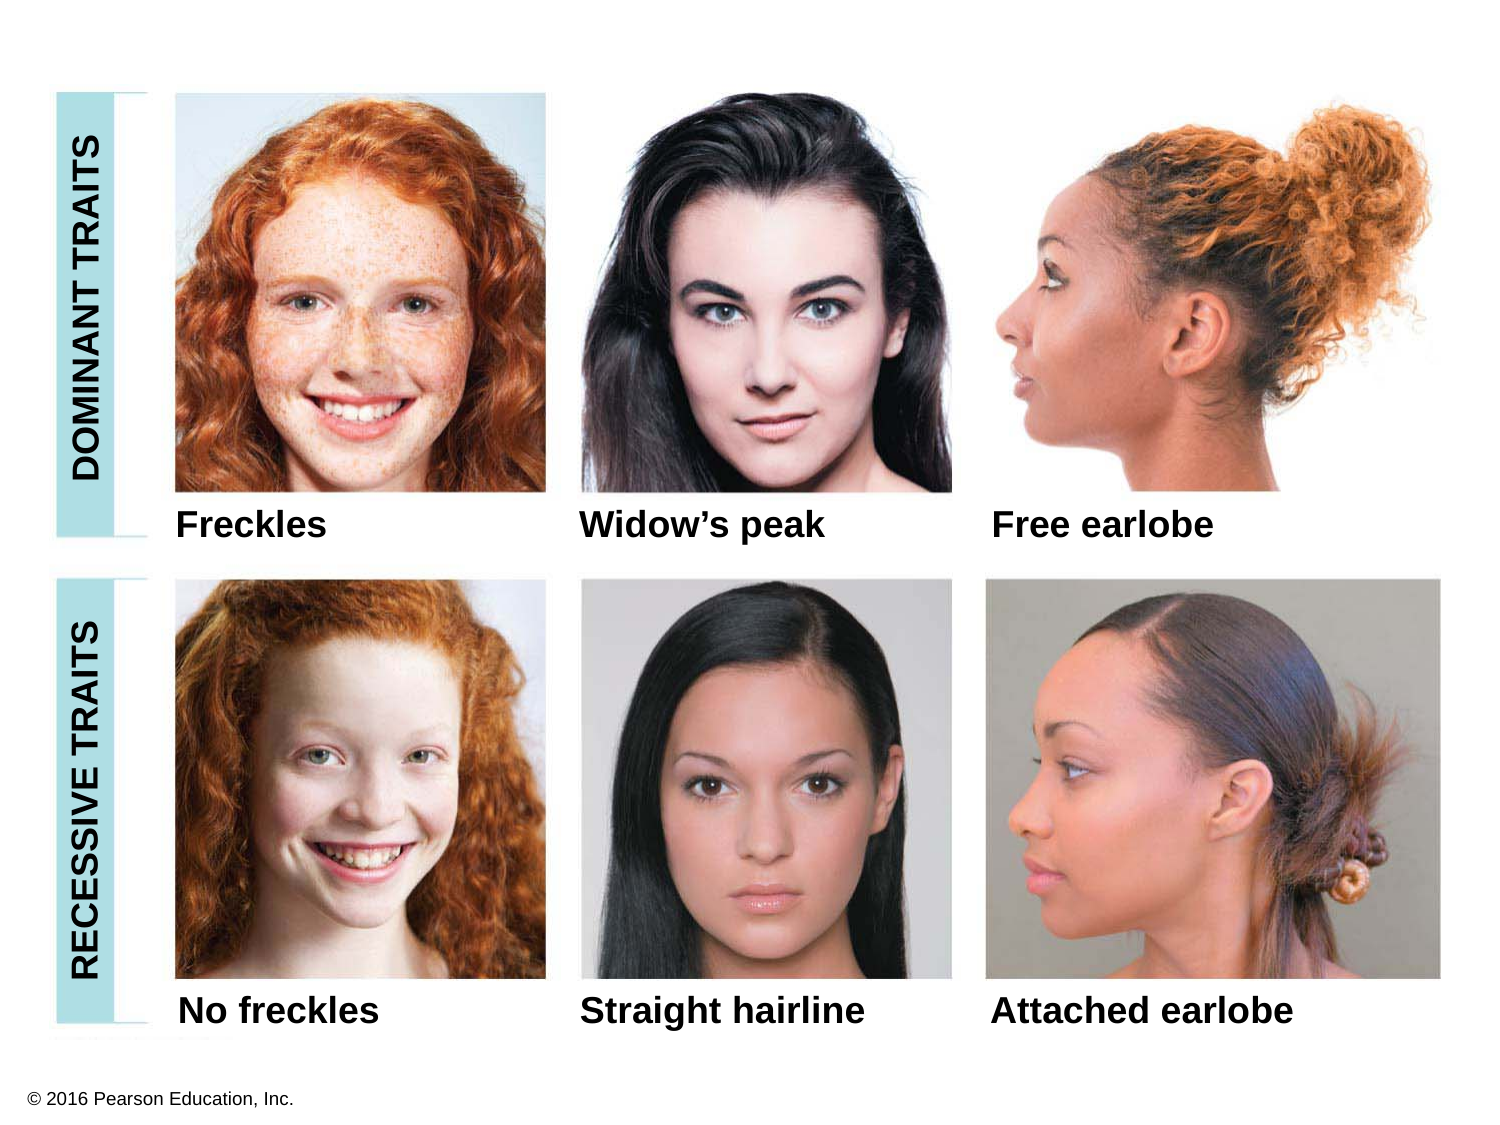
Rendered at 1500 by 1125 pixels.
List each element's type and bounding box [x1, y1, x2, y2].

picture [48, 84, 1452, 1041]
